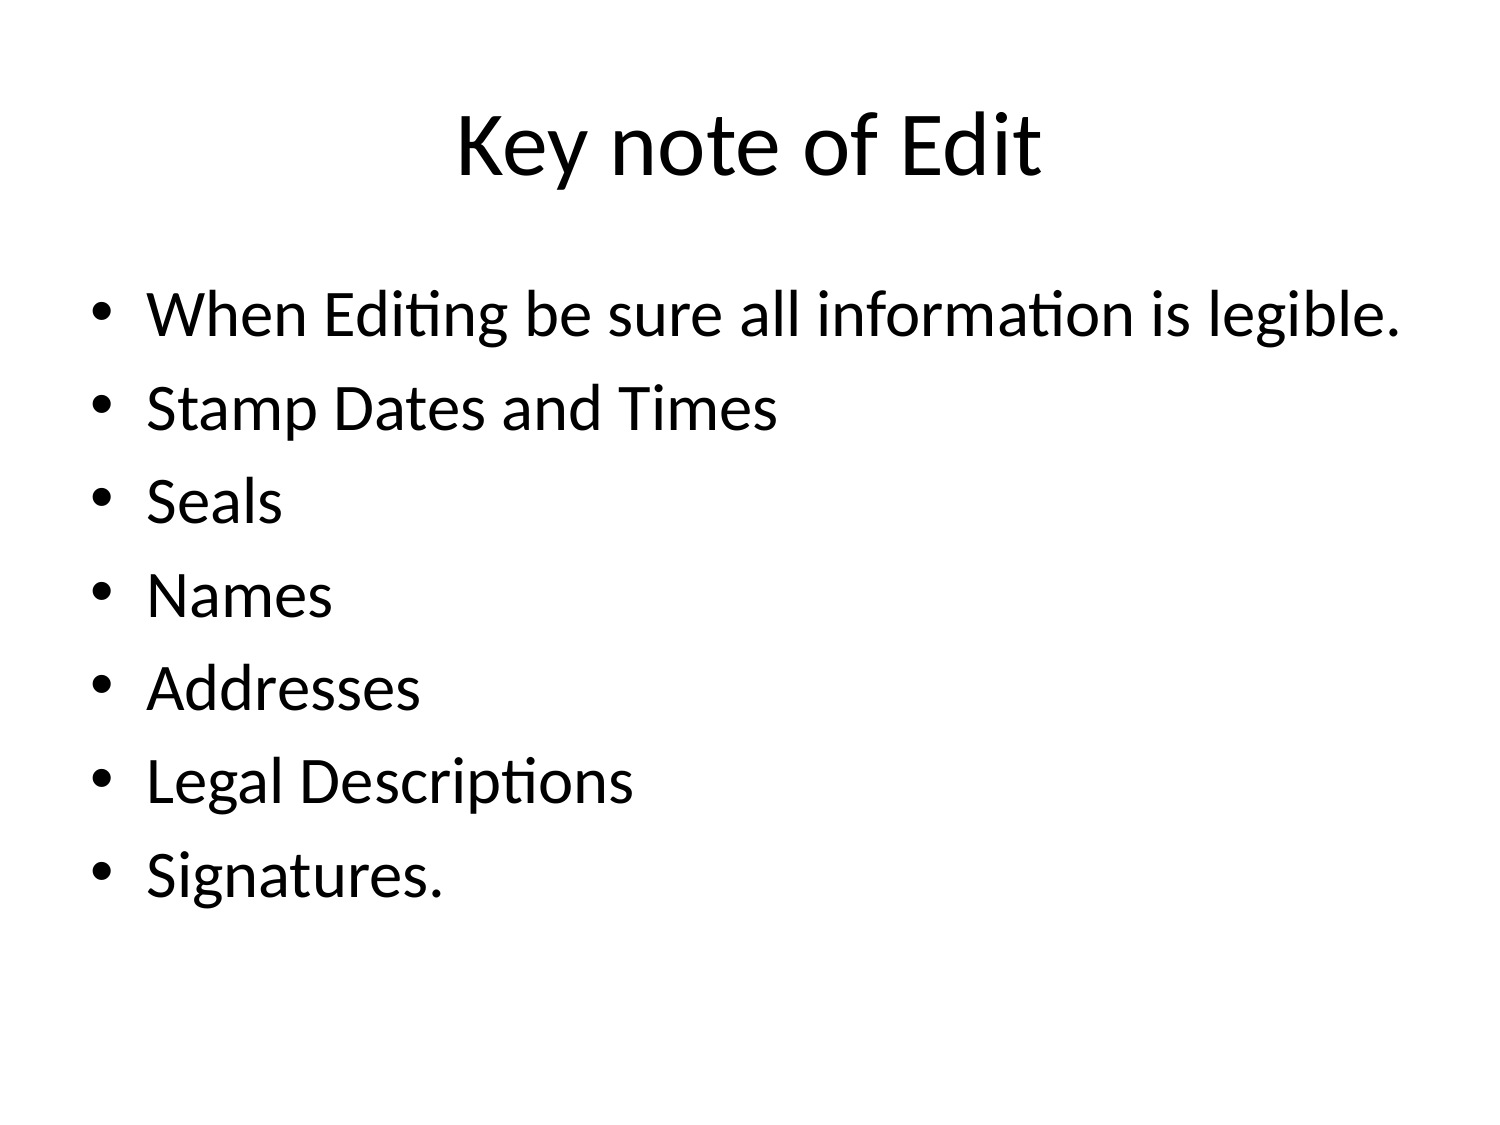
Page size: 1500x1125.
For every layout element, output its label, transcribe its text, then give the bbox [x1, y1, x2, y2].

list When Editing be sure all information is legible. Stamp Dates and Times Seals Names Addresses Legal Descriptions Signatures. [75, 262, 1425, 1005]
title Key note of Edit [75, 45, 1425, 233]
